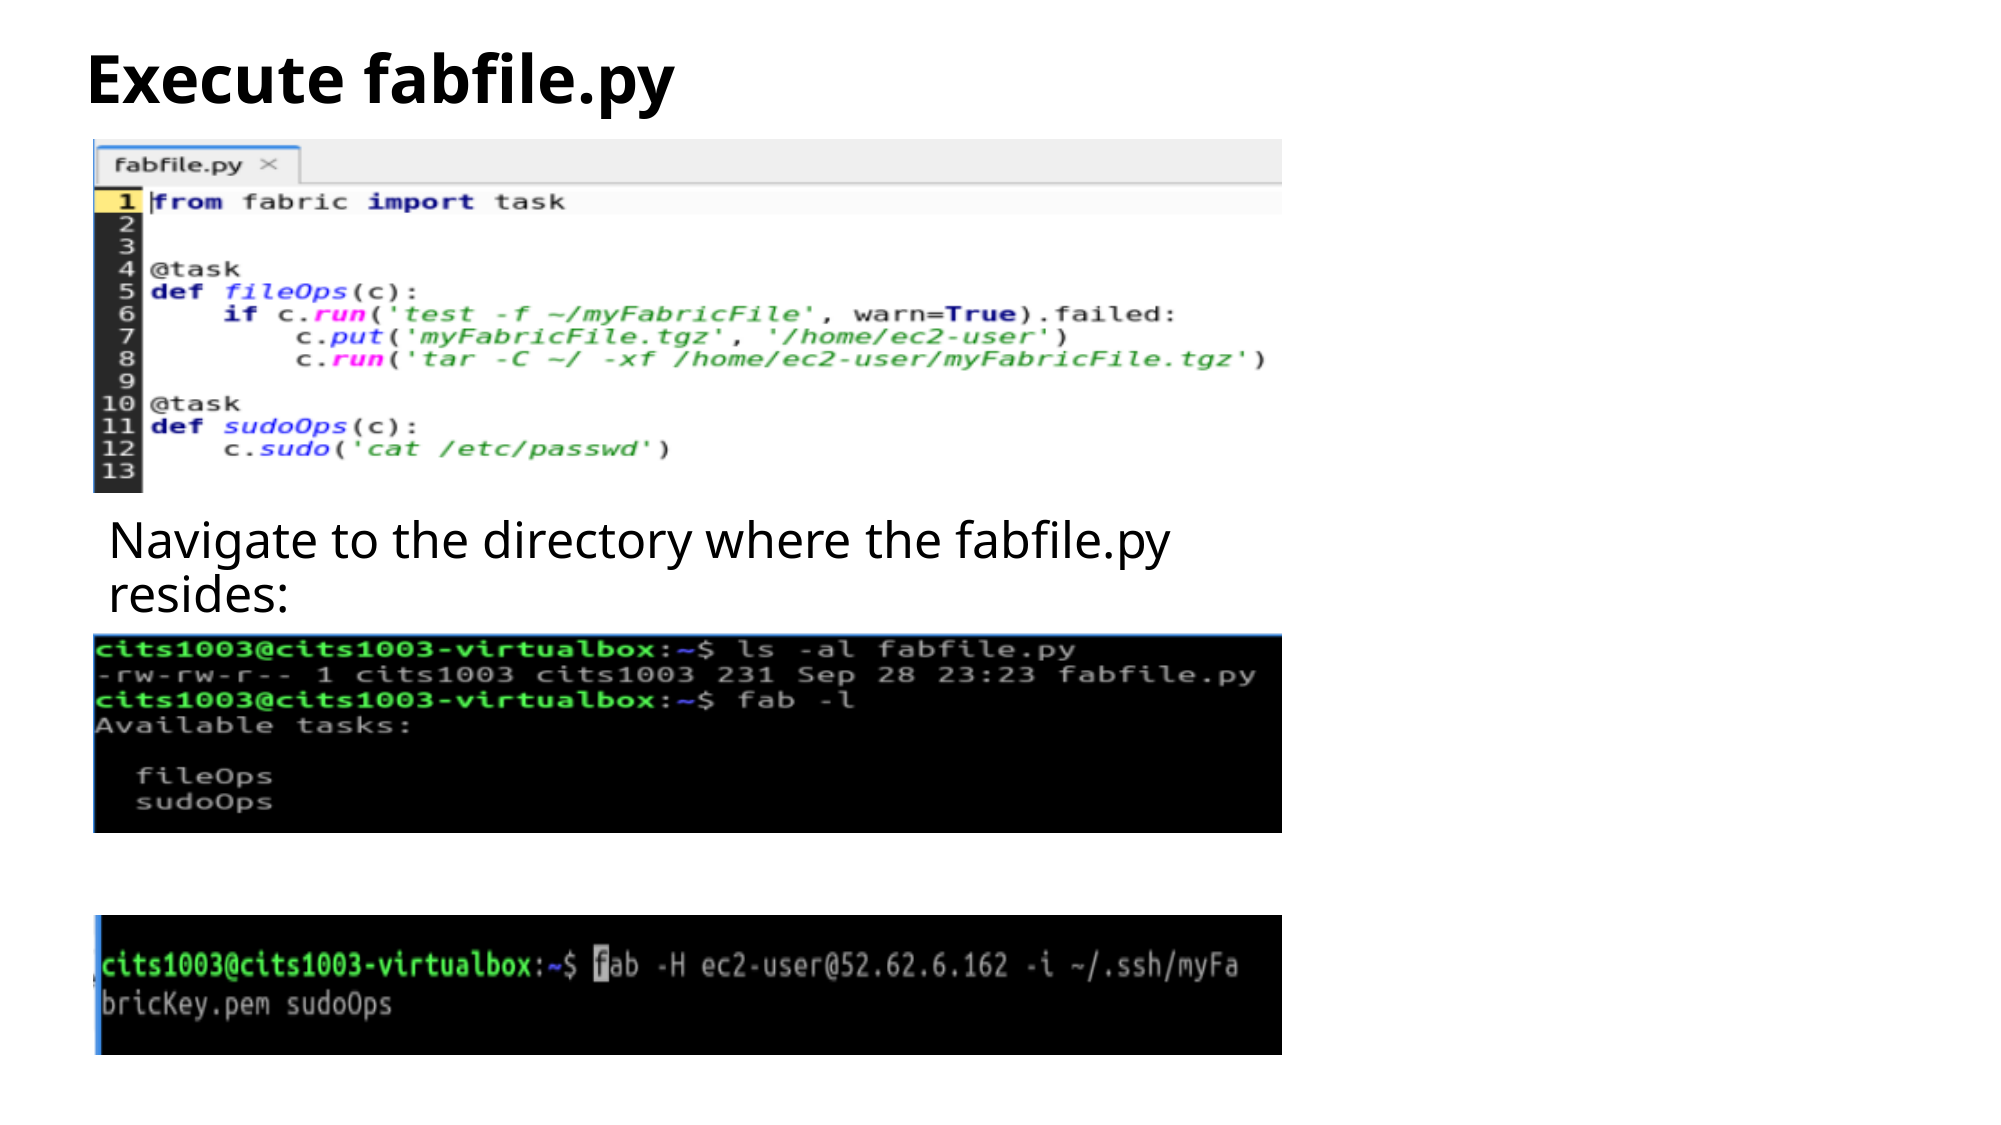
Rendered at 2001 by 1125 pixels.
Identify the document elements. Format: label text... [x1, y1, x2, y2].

text_box Navigate to the directory where the fabfile.py resides: [93, 525, 1282, 614]
picture [93, 633, 1282, 833]
picture [93, 915, 1282, 1055]
title Execute fabfile.py [70, 29, 1468, 136]
picture [93, 139, 1282, 493]
